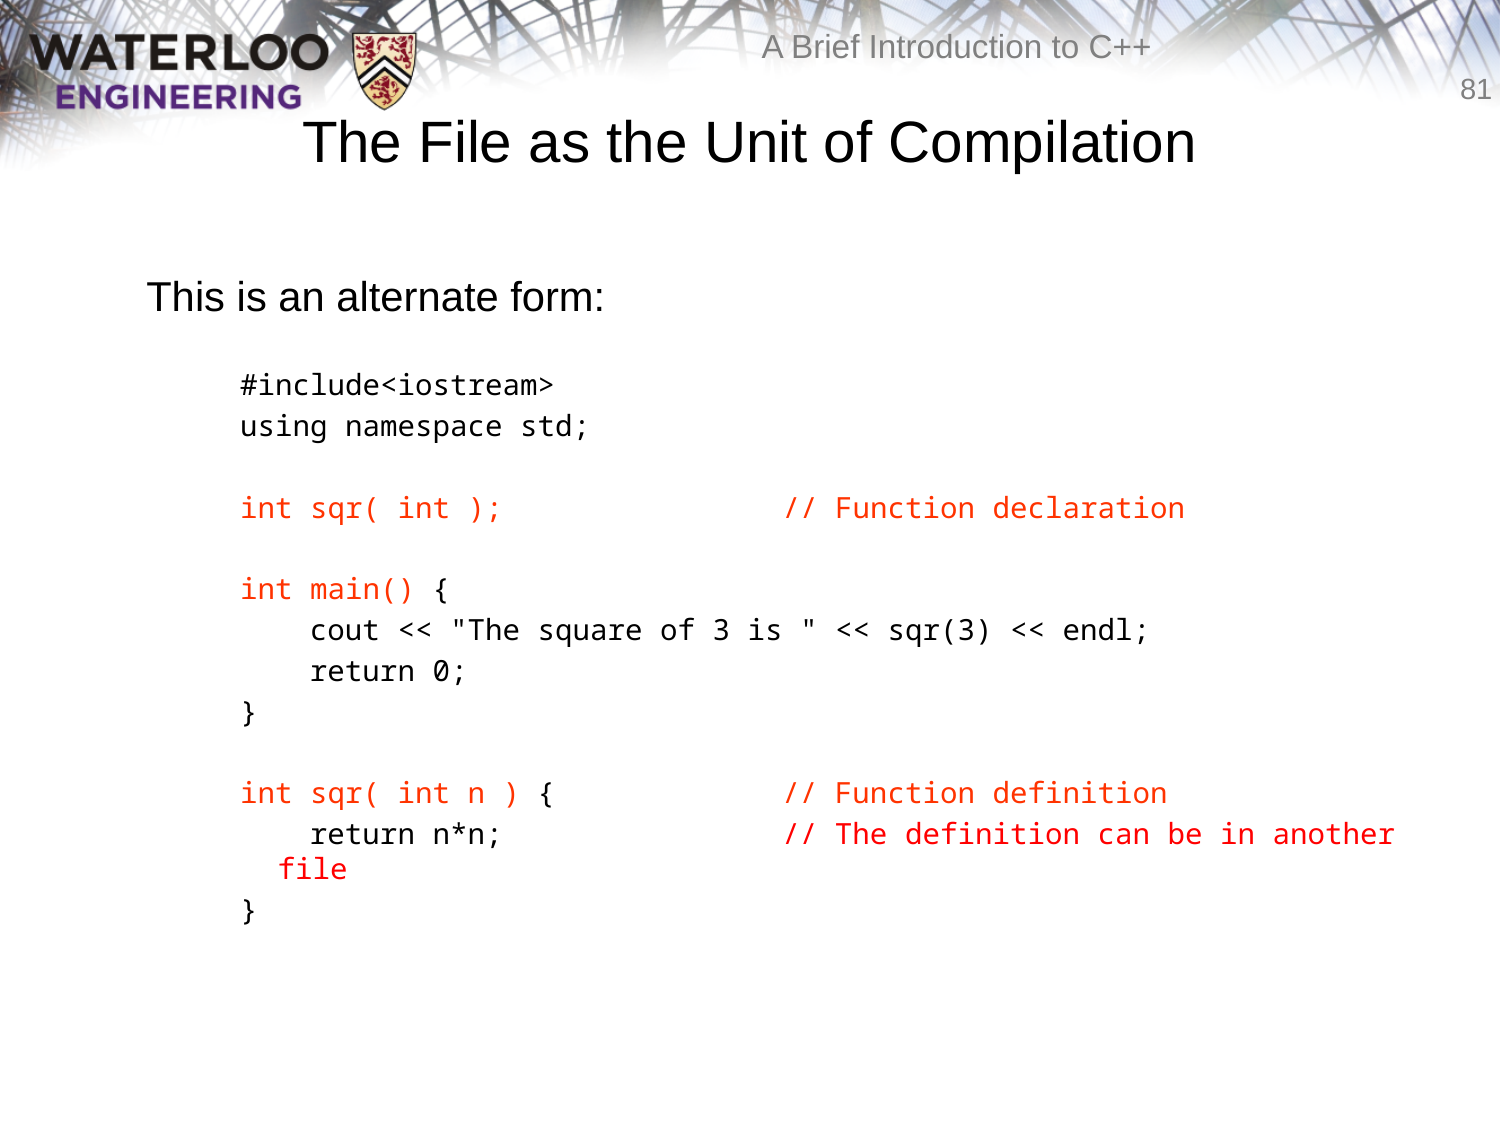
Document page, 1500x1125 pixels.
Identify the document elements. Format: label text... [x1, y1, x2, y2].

list This is an alternate form: #include<iostream> using namespace std; int sqr( int ); // Function declaration int main() { cout << "The square of 3 is " << sqr(3) << endl; return 0; } int sqr( int n ) { // Function definition return n*n; // The definition can be in another file } [74, 262, 1426, 1006]
title The File as the Unit of Compilation [74, 44, 1426, 233]
picture [0, 0, 1500, 1125]
